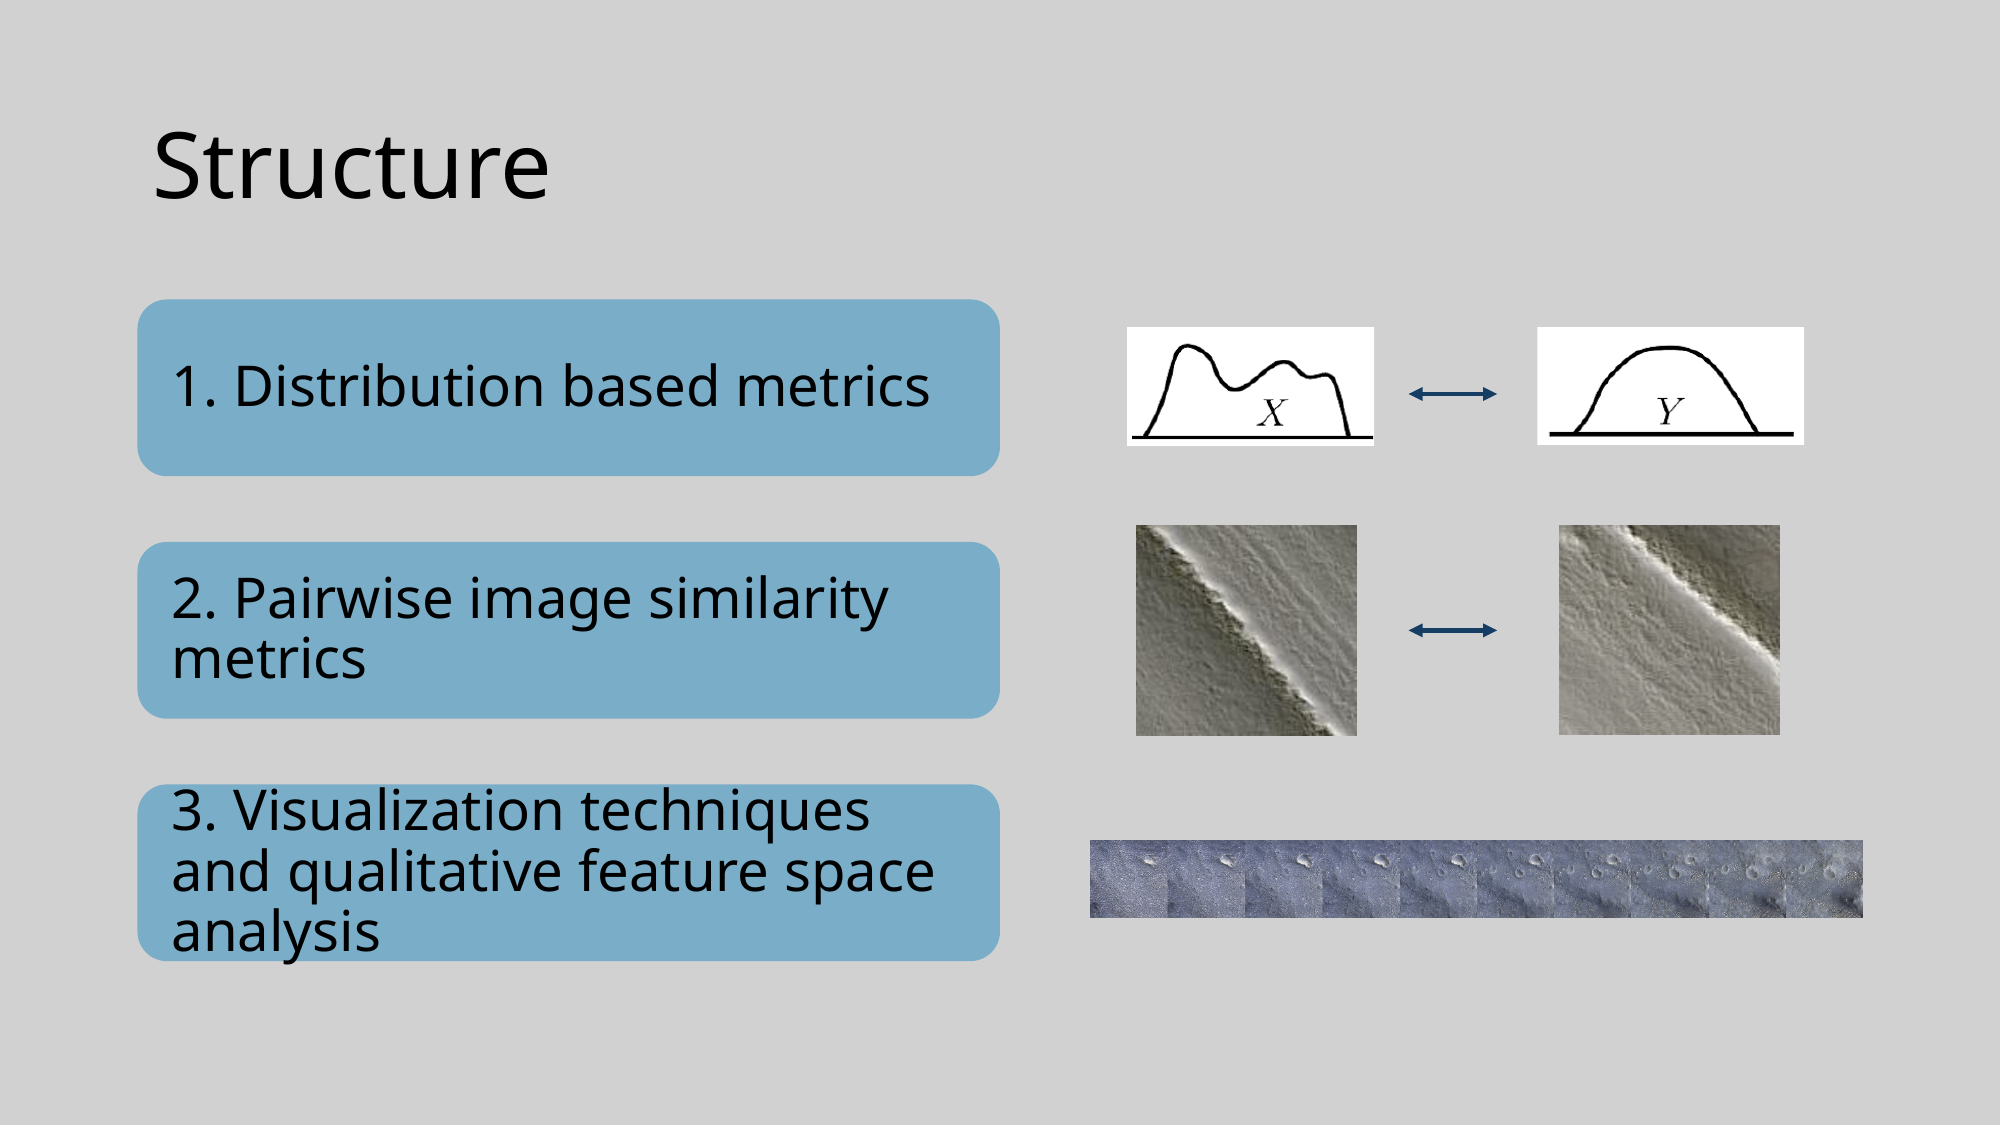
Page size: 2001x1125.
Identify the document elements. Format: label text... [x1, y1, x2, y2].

title Structure [137, 59, 1863, 278]
picture [1536, 327, 1805, 446]
picture [1136, 525, 1357, 736]
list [136, 298, 1001, 962]
picture [1118, 327, 1375, 459]
picture [1559, 525, 1780, 736]
picture [1089, 839, 1863, 919]
